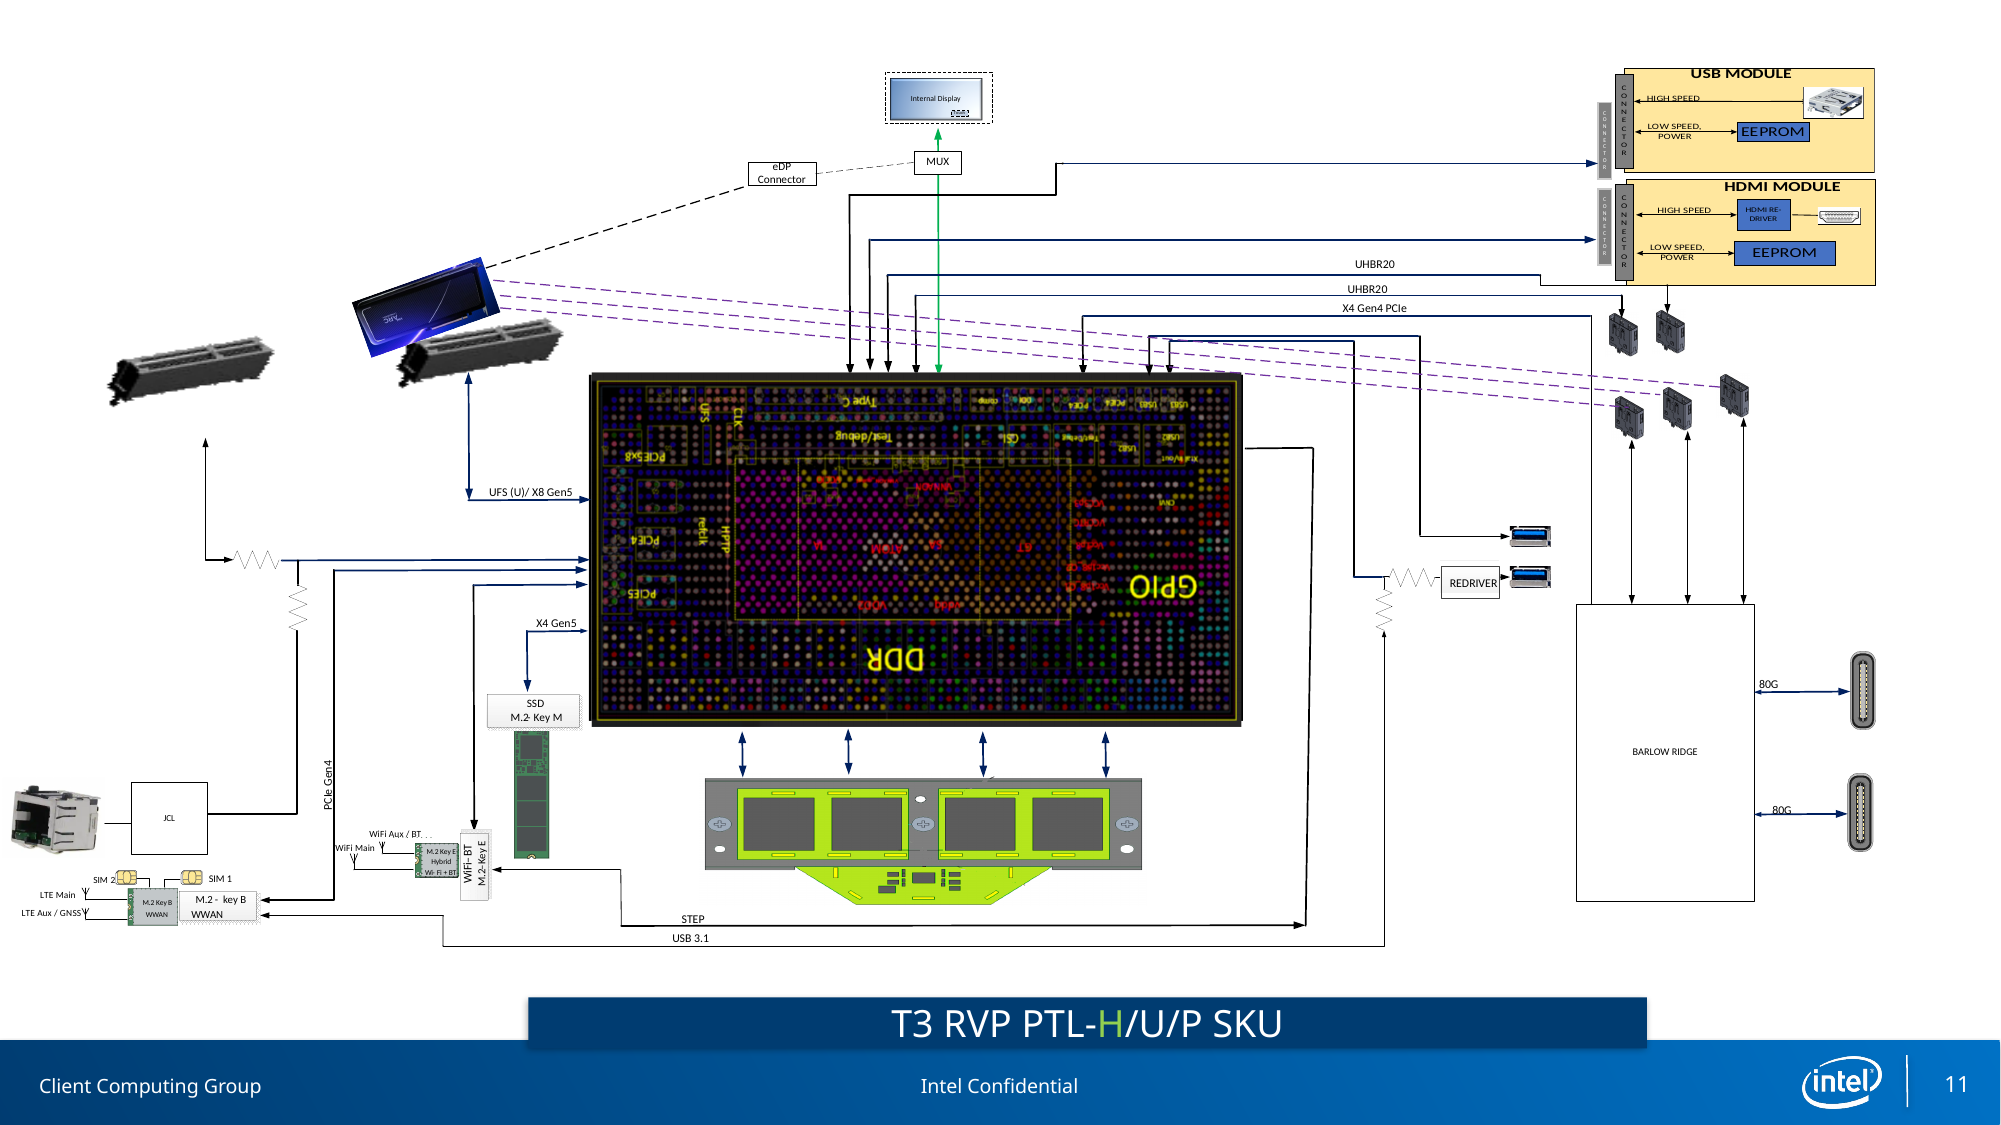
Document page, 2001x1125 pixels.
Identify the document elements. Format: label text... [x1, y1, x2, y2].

text_box T3 RVP PTL-H/U/P SKU [528, 996, 1648, 1049]
slide_number 11 [1503, 1055, 1970, 1116]
picture [1, 60, 1877, 952]
